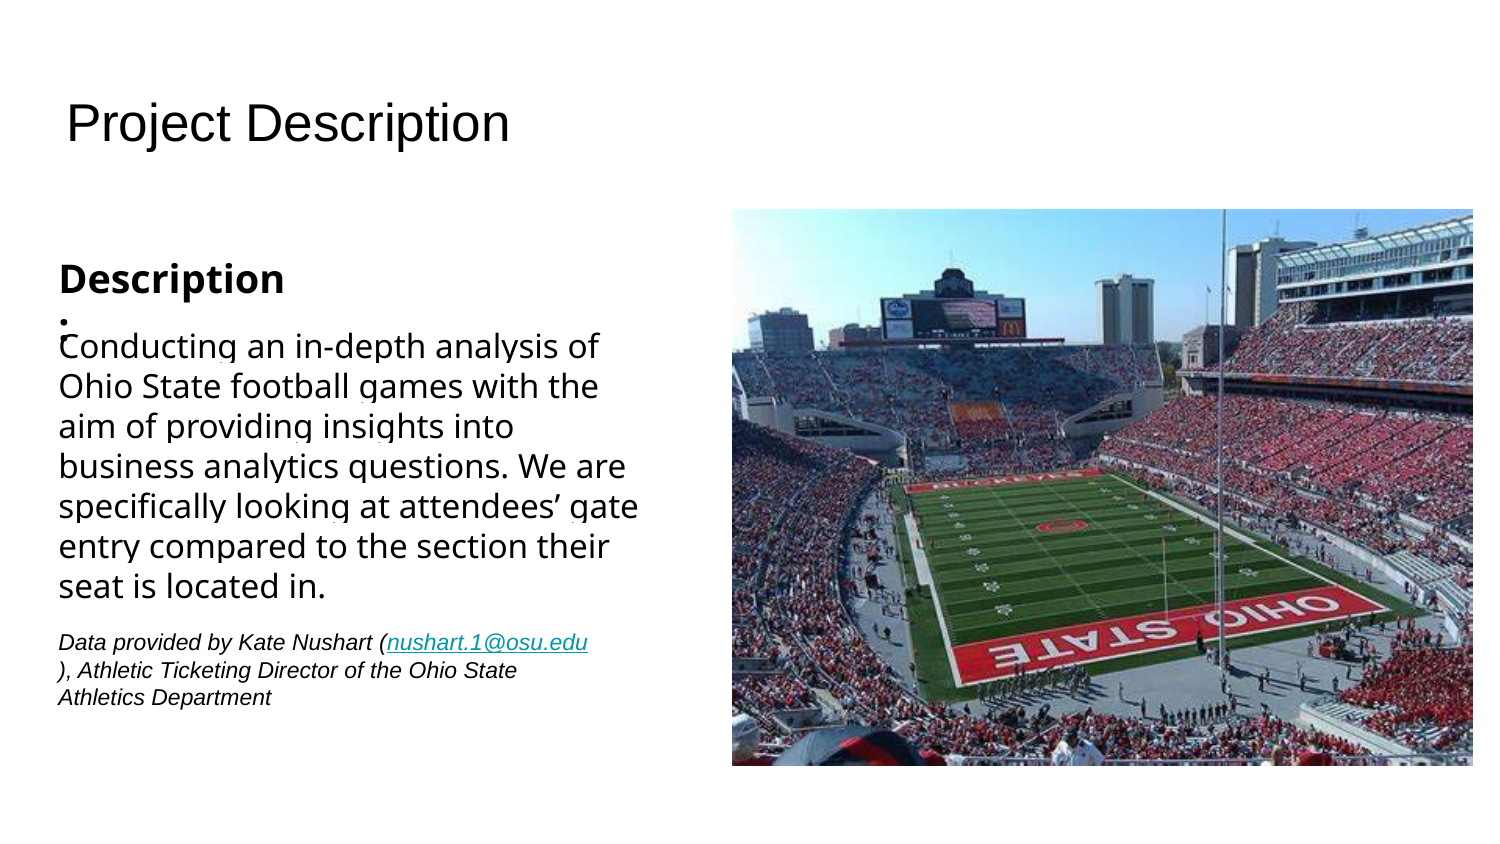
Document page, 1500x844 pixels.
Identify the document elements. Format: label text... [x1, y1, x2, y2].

title Project Description [51, 72, 1449, 167]
text_box Conducting an in-depth analysis of Ohio State football games with the aim of providing insights into business analytics questions. We are specifically looking at attendees’ gate entry compared to the section their seat is located in. [43, 310, 670, 620]
text_box Description: [43, 239, 307, 364]
picture [732, 209, 1474, 766]
text_box Data provided by Kate Nushart (nushart.1@osu.edu), Athletic Ticketing Director of the Ohio State Athletics Department [43, 612, 612, 726]
